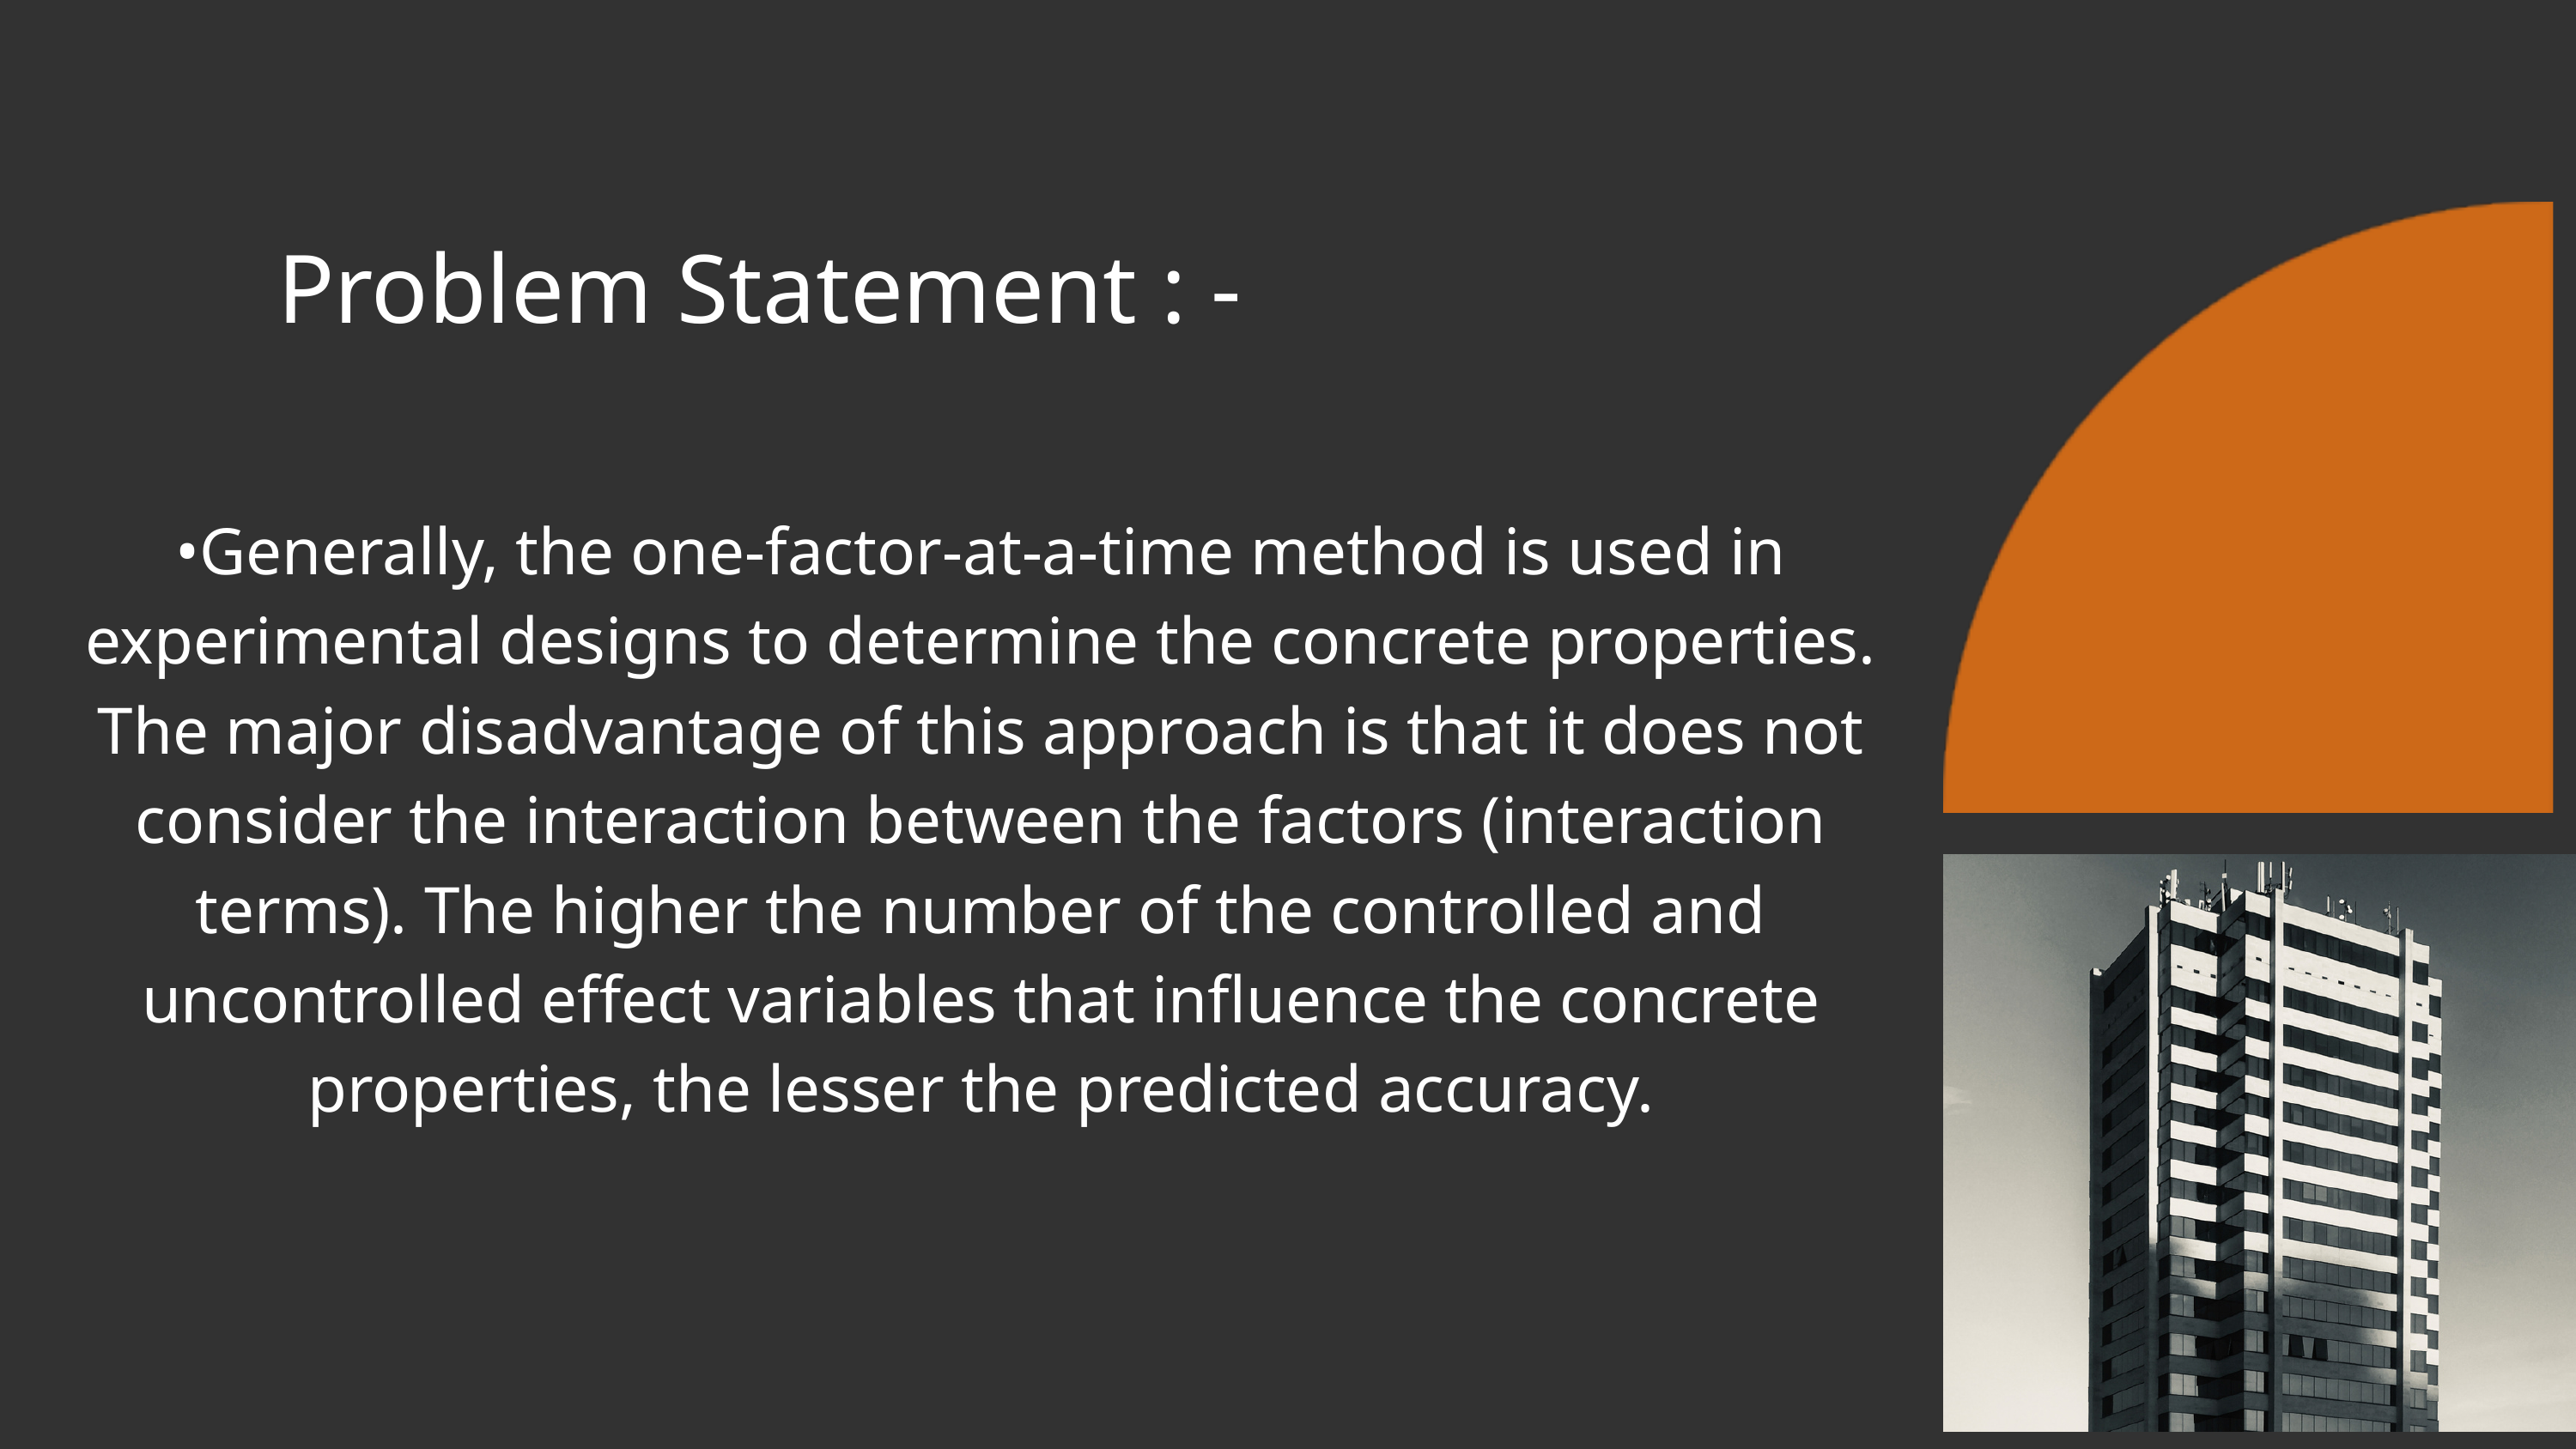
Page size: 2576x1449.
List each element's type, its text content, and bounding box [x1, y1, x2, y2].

text_box [1943, 202, 2554, 813]
text_box •Generally, the one-factor-at-a-time method is used in experimental designs to determine the concrete properties. The major disadvantage of this approach is that it does not consider the interaction between the factors (interaction terms). The higher the number of the controlled and uncontrolled effect variables that influence the concrete properties, the lesser the predicted accuracy. [53, 497, 1909, 1305]
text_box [1942, 853, 2576, 1432]
text_box Problem Statement : - [277, 238, 1754, 343]
